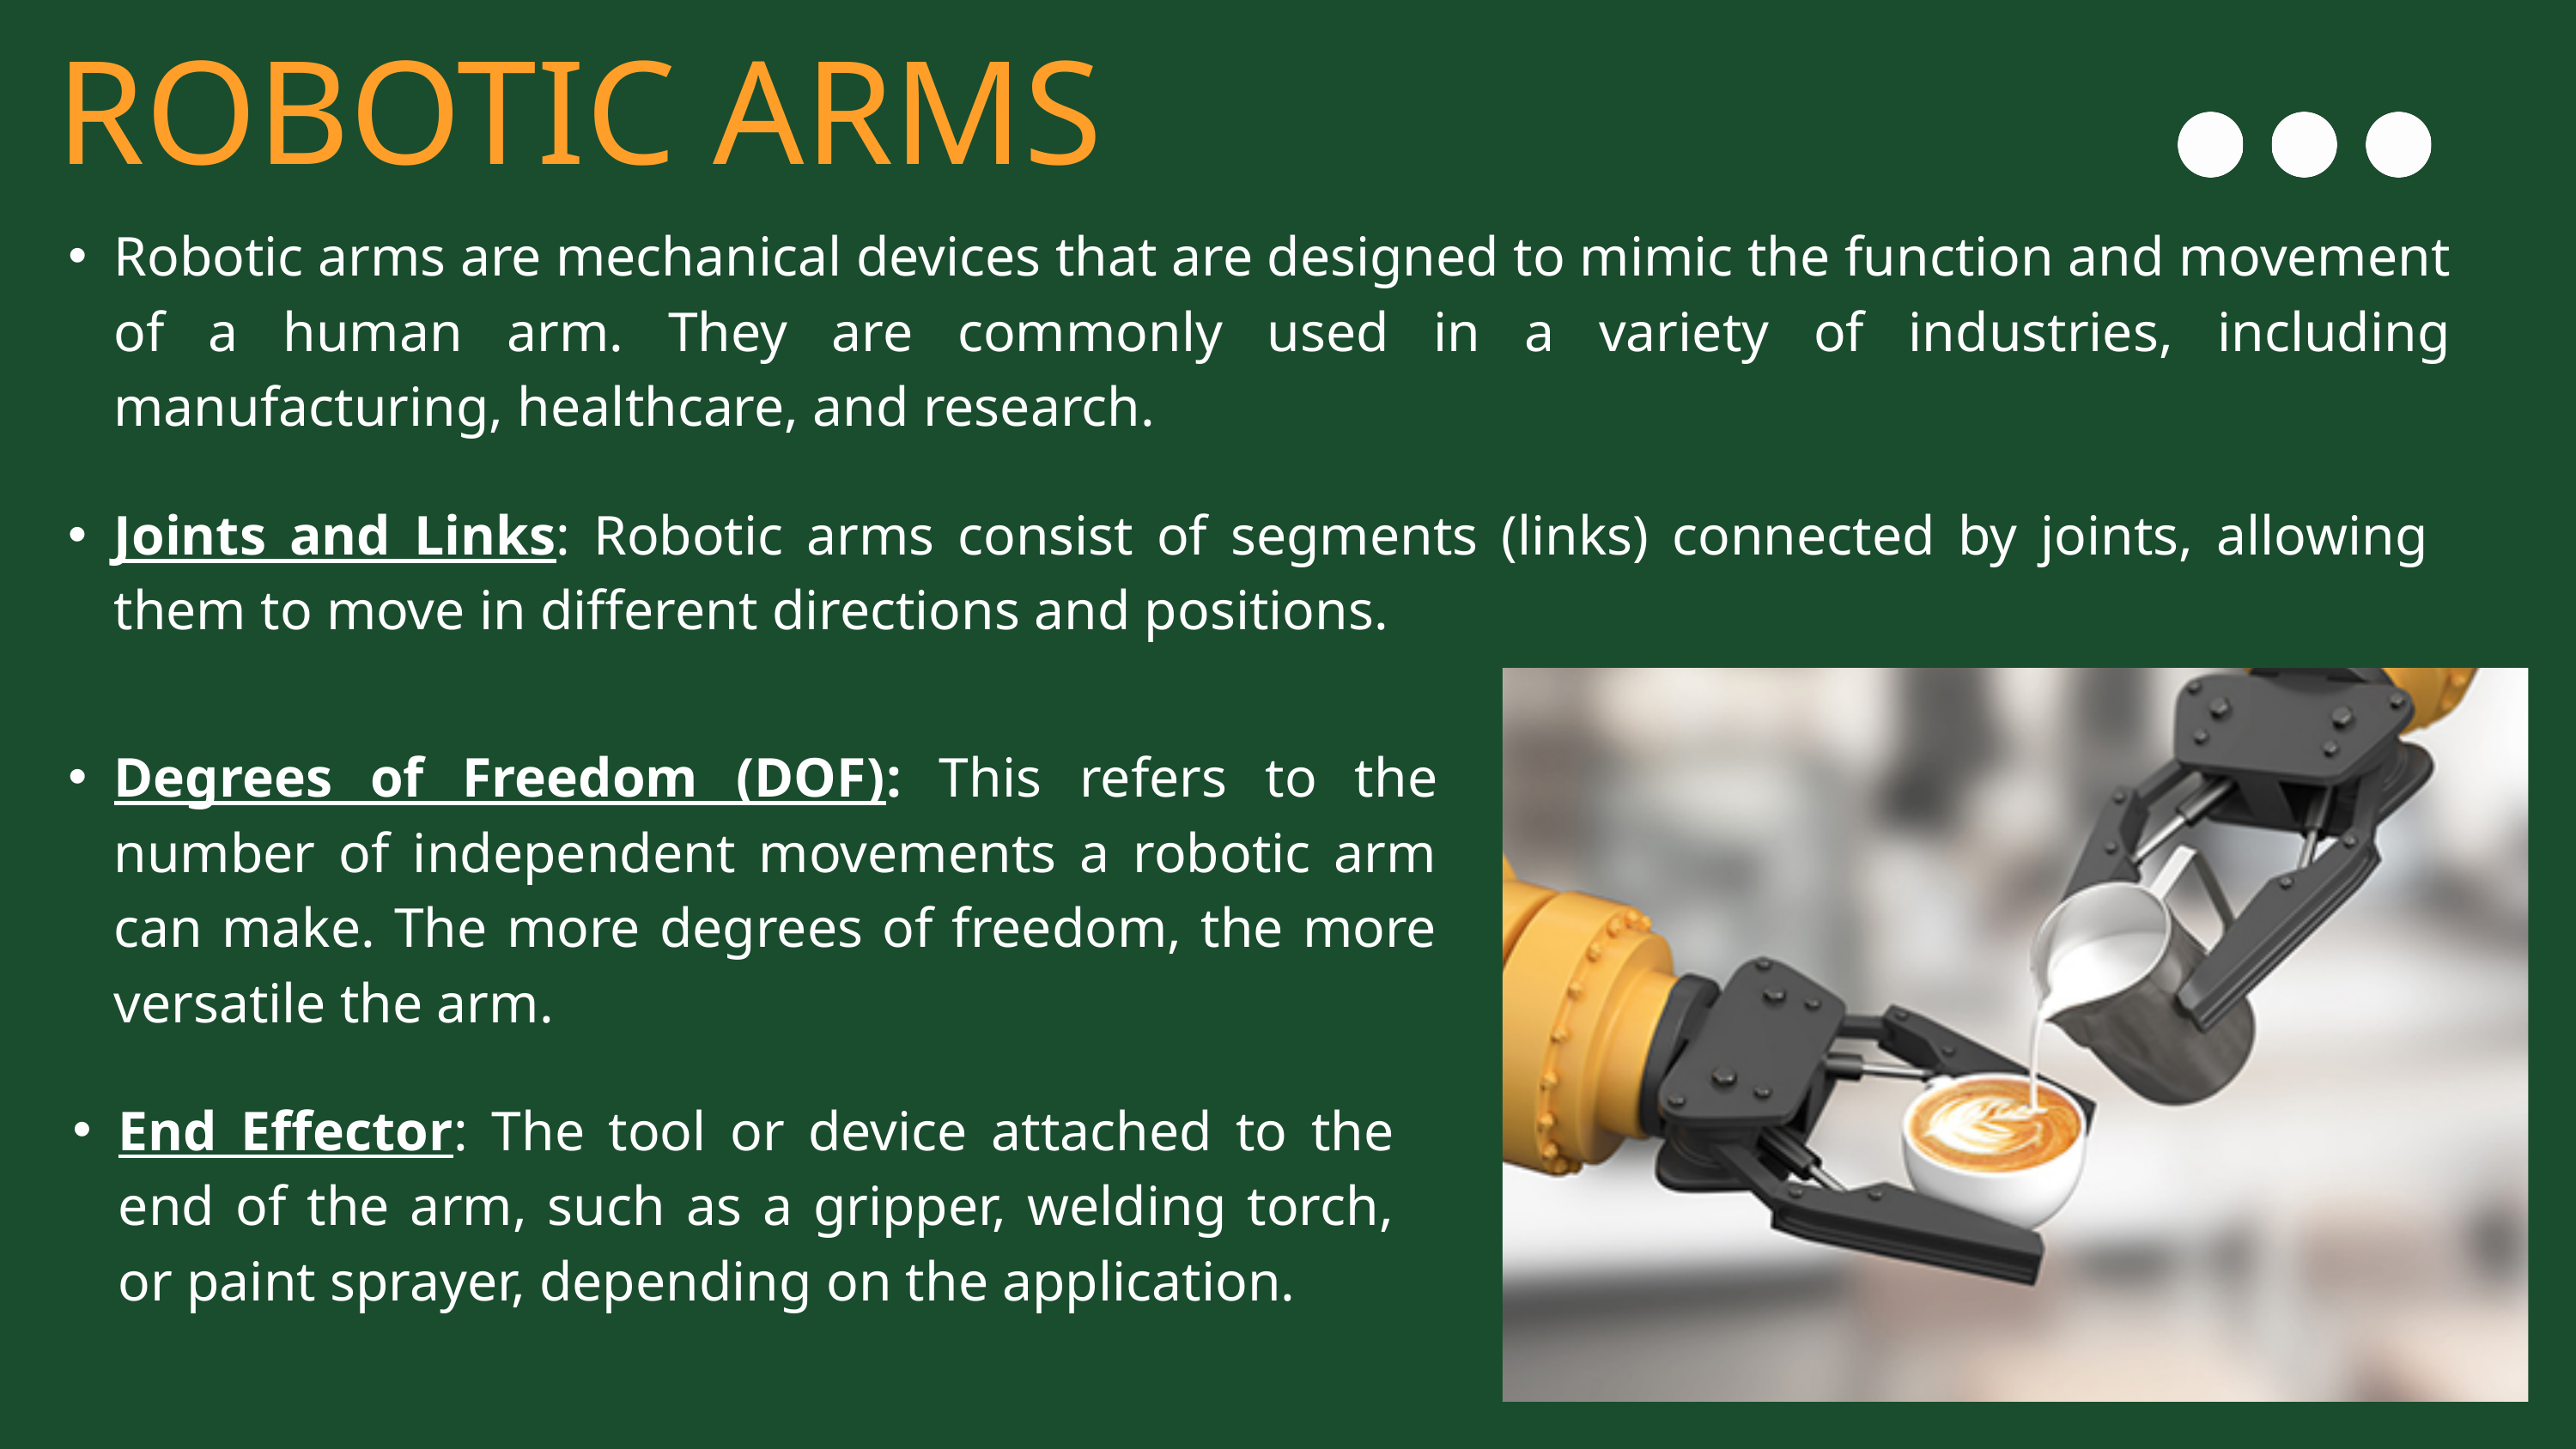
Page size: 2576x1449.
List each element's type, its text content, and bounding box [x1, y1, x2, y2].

text_box [1502, 668, 2529, 1402]
text_box [2271, 112, 2337, 178]
text_box Robotic arms are mechanical devices that are designed to mimic the function and movement of a human arm. They are commonly used in a variety of industries, including manufacturing, healthcare, and research. [22, 211, 2454, 438]
text_box ROBOTIC ARMS [56, 32, 1238, 193]
text_box Joints and Links: Robotic arms consist of segments (links) connected by joints, allowing them to move in different directions and positions. [22, 490, 2432, 641]
text_box End Effector: The tool or device attached to the end of the arm, such as a gripper, welding torch, or paint sprayer, depending on the application. [27, 1086, 1395, 1312]
text_box [2366, 112, 2432, 178]
text_box Degrees of Freedom (DOF): This refers to the number of independent movements a robotic arm can make. The more degrees of freedom, the more versatile the arm. [22, 732, 1438, 1034]
text_box [2178, 112, 2244, 178]
